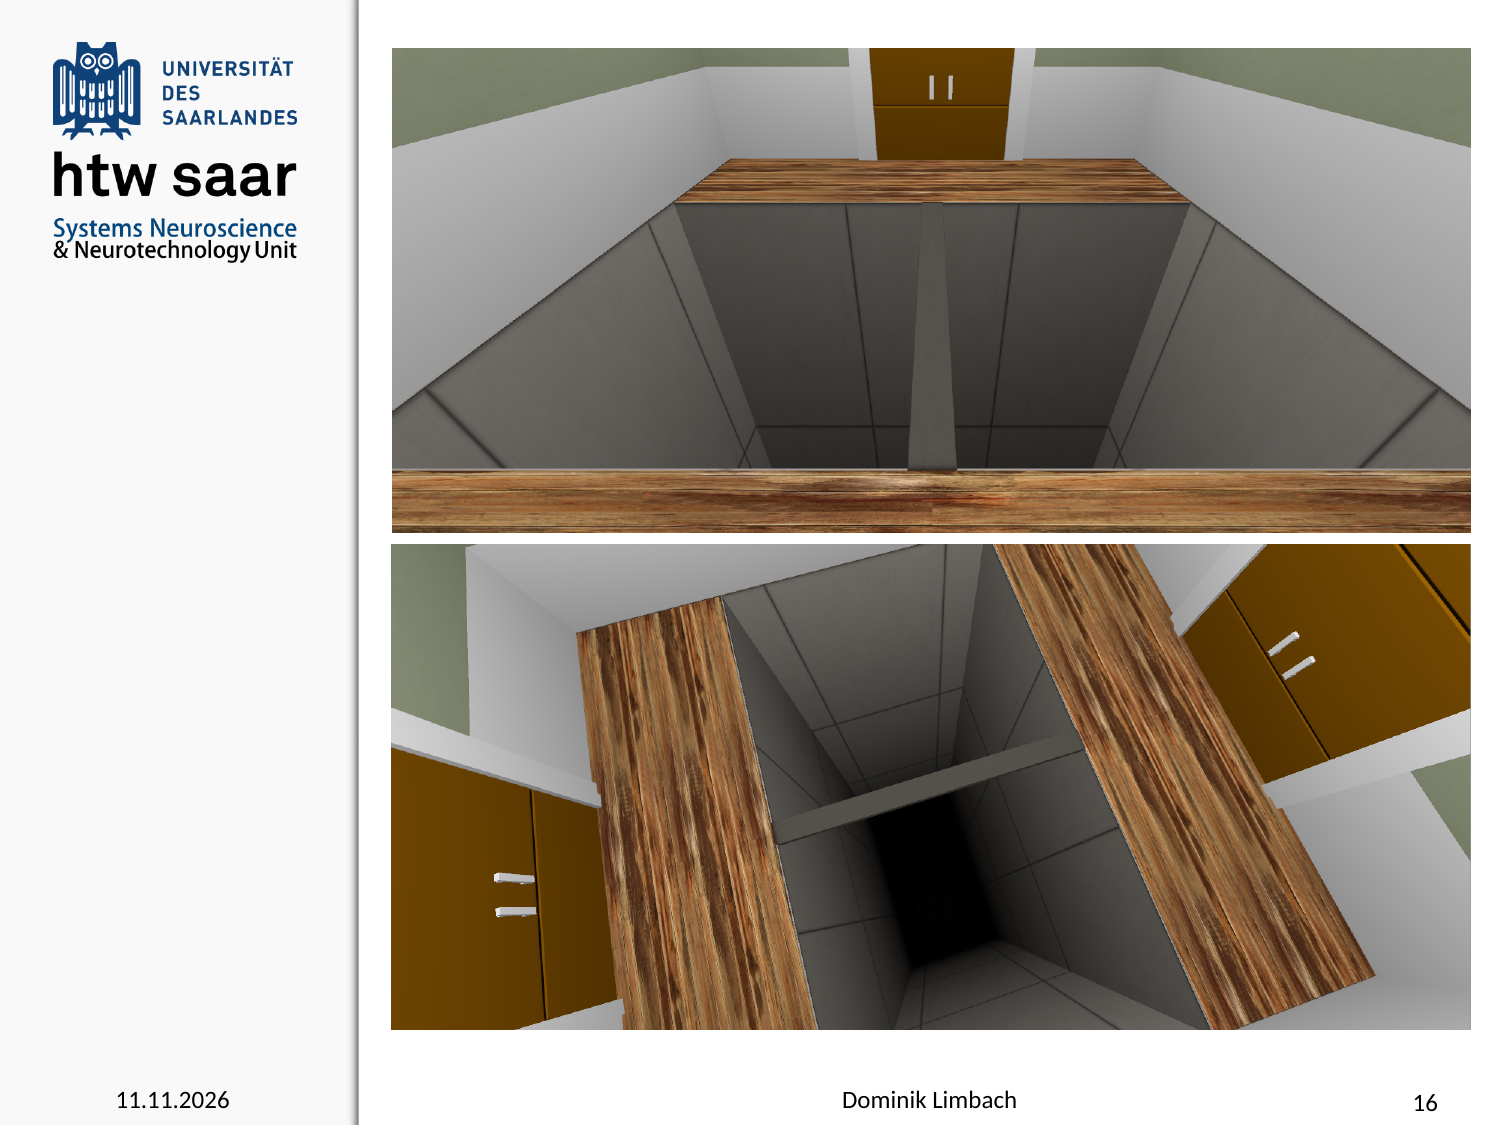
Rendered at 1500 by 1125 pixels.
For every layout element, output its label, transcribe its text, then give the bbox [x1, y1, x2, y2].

picture [391, 48, 1471, 533]
picture [0, 0, 367, 1125]
text_box Dominik Limbach [389, 1076, 1471, 1121]
text_box 16 [1340, 1079, 1453, 1125]
picture [391, 544, 1471, 1030]
